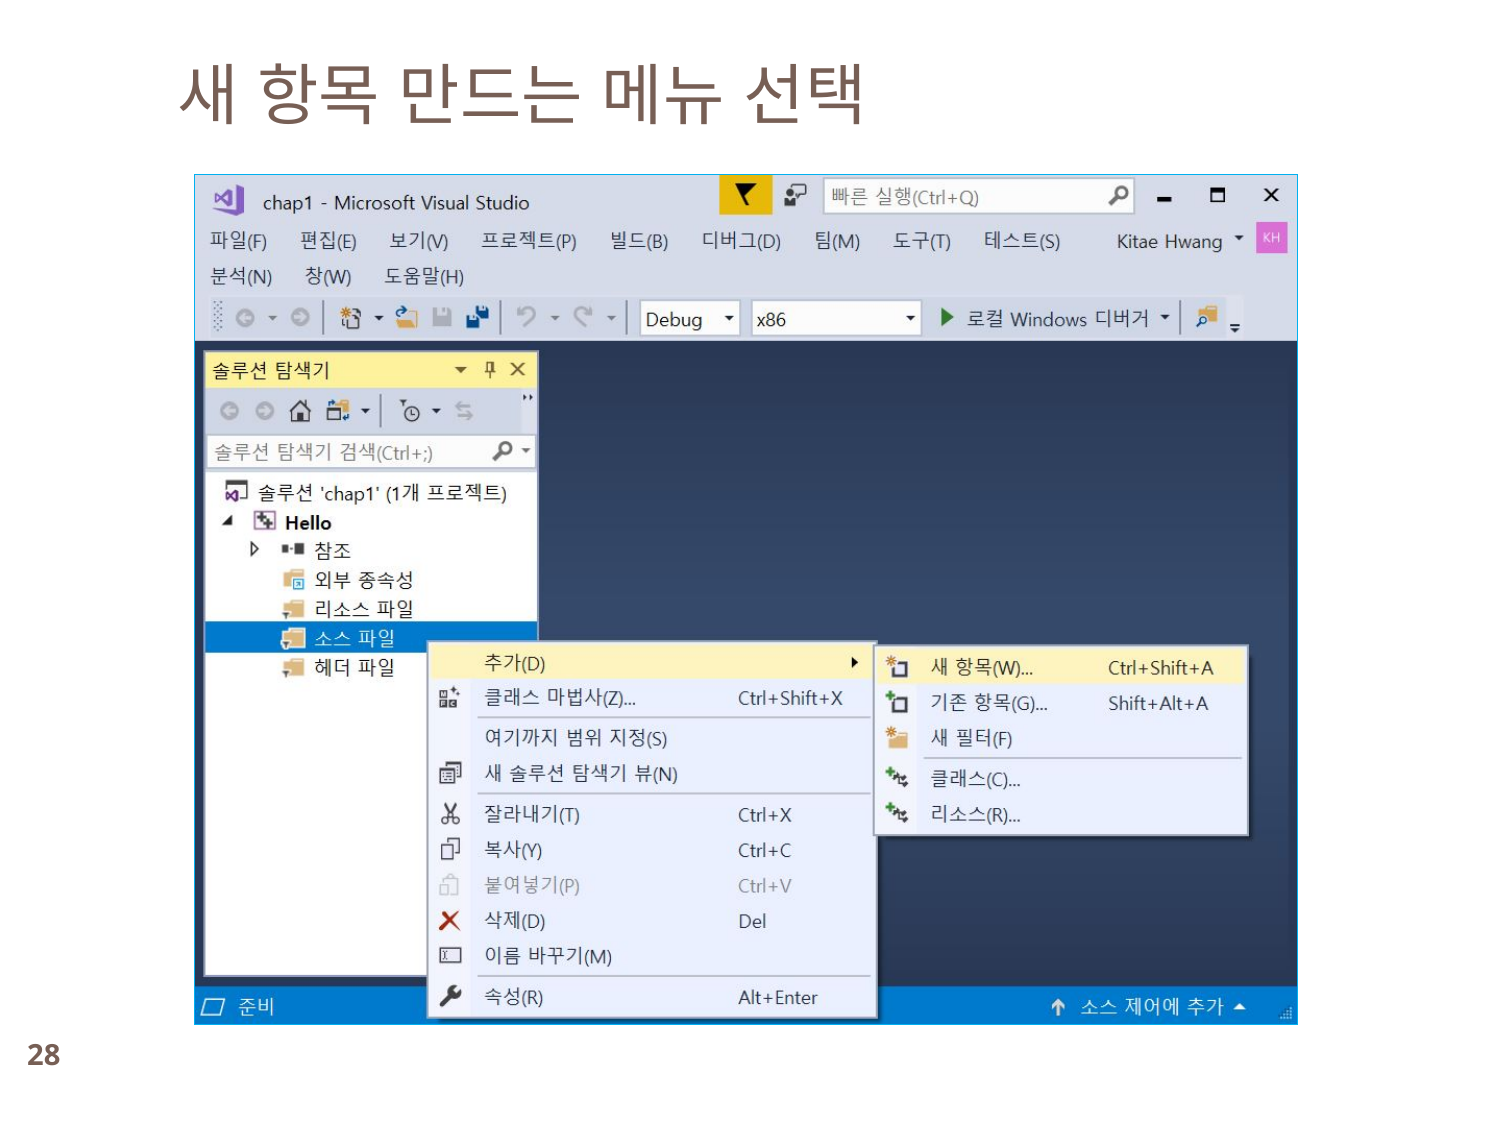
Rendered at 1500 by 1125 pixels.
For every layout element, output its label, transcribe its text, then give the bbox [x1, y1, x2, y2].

slide_number 28 [0, 1025, 88, 1088]
picture [196, 176, 1296, 1023]
title 새 항목 만드는 메뉴 선택 [162, 37, 1500, 149]
